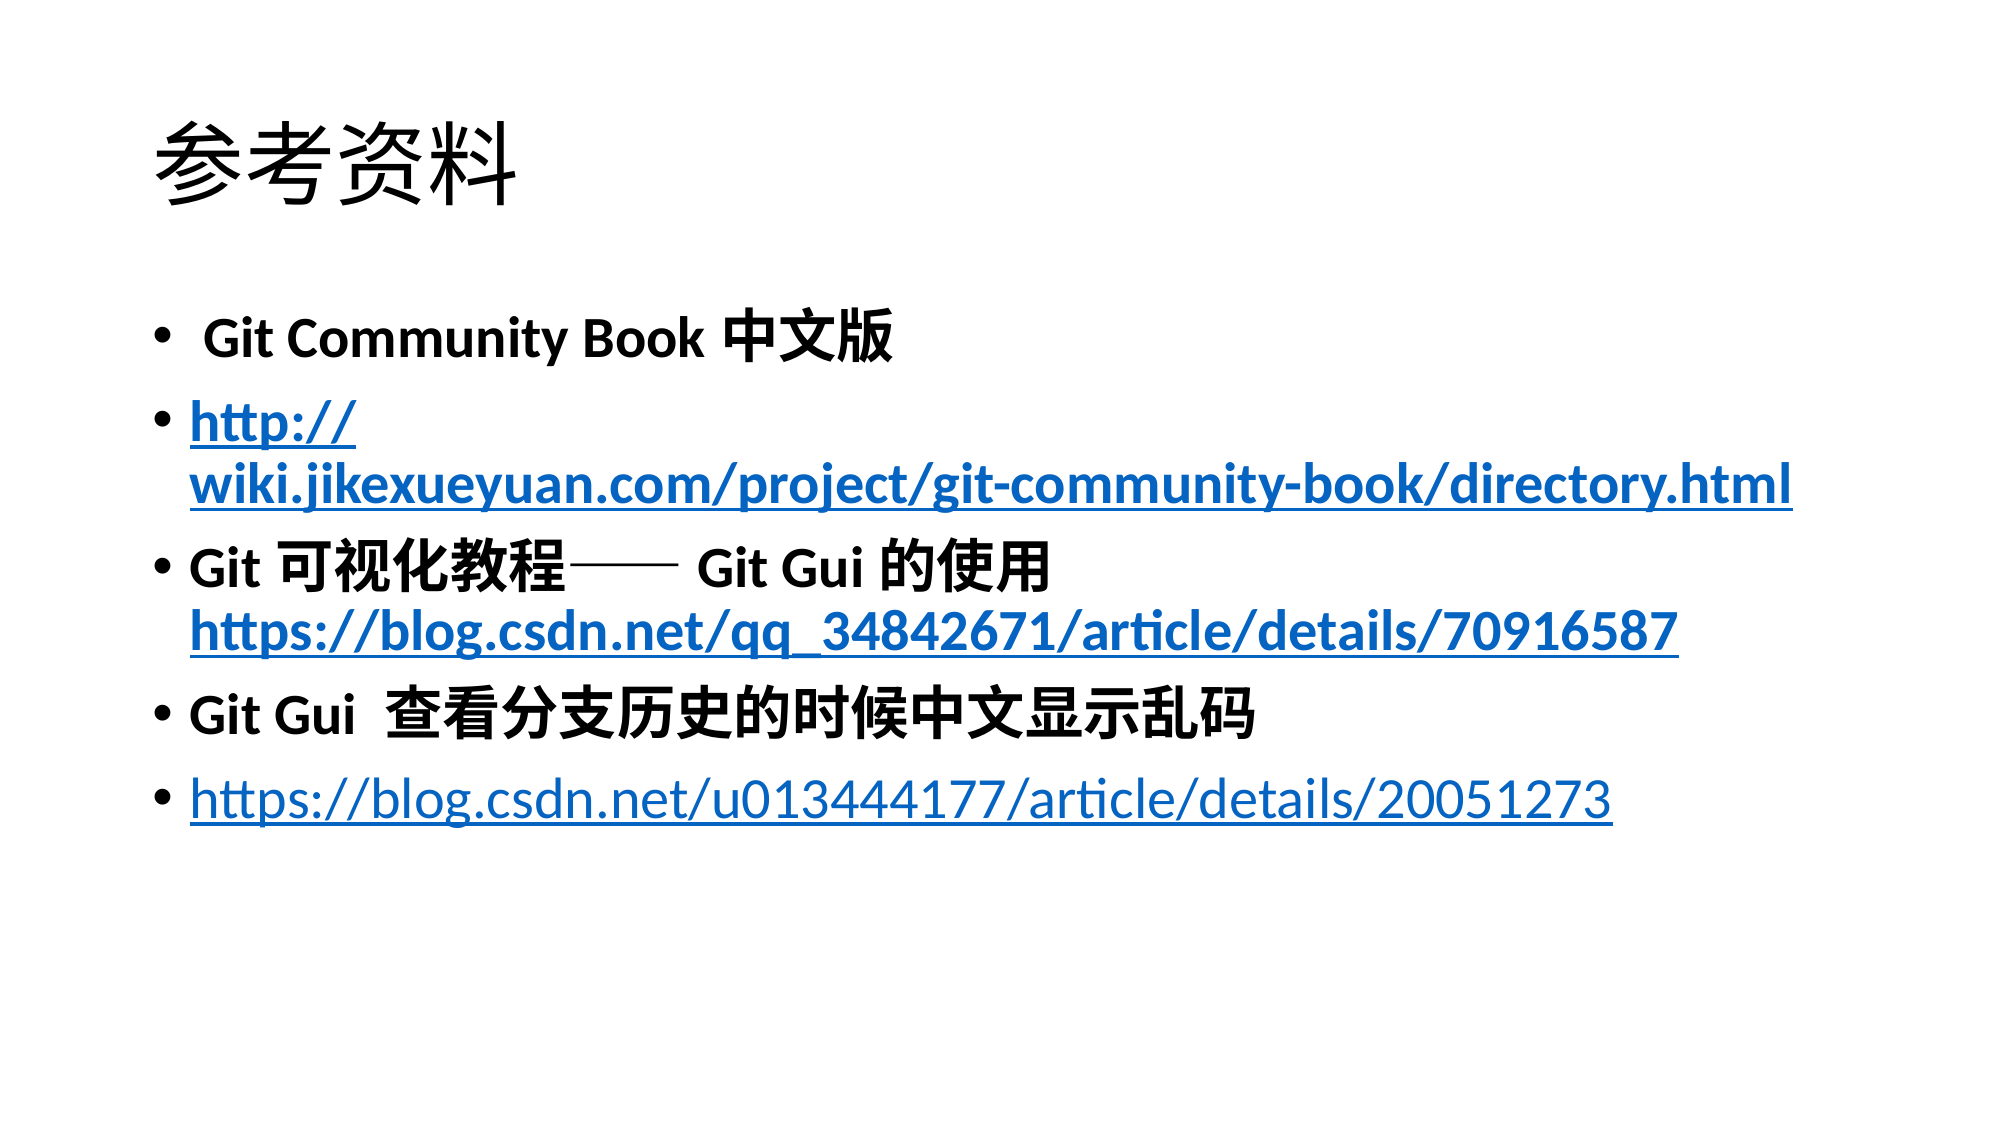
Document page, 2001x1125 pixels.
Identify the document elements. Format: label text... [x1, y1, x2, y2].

list Git Community Book中文版 http://wiki.jikexueyuan.com/project/git-community-book/directory.html Git可视化教程——Git Gui的使用https://blog.csdn.net/qq_34842671/article/details/70916587 Git Gui 查看分支历史的时候中文显示乱码 https://blog.csdn.net/u013444177/article/details/20051273 [137, 299, 1863, 1014]
title 参考资料 [137, 59, 1863, 278]
